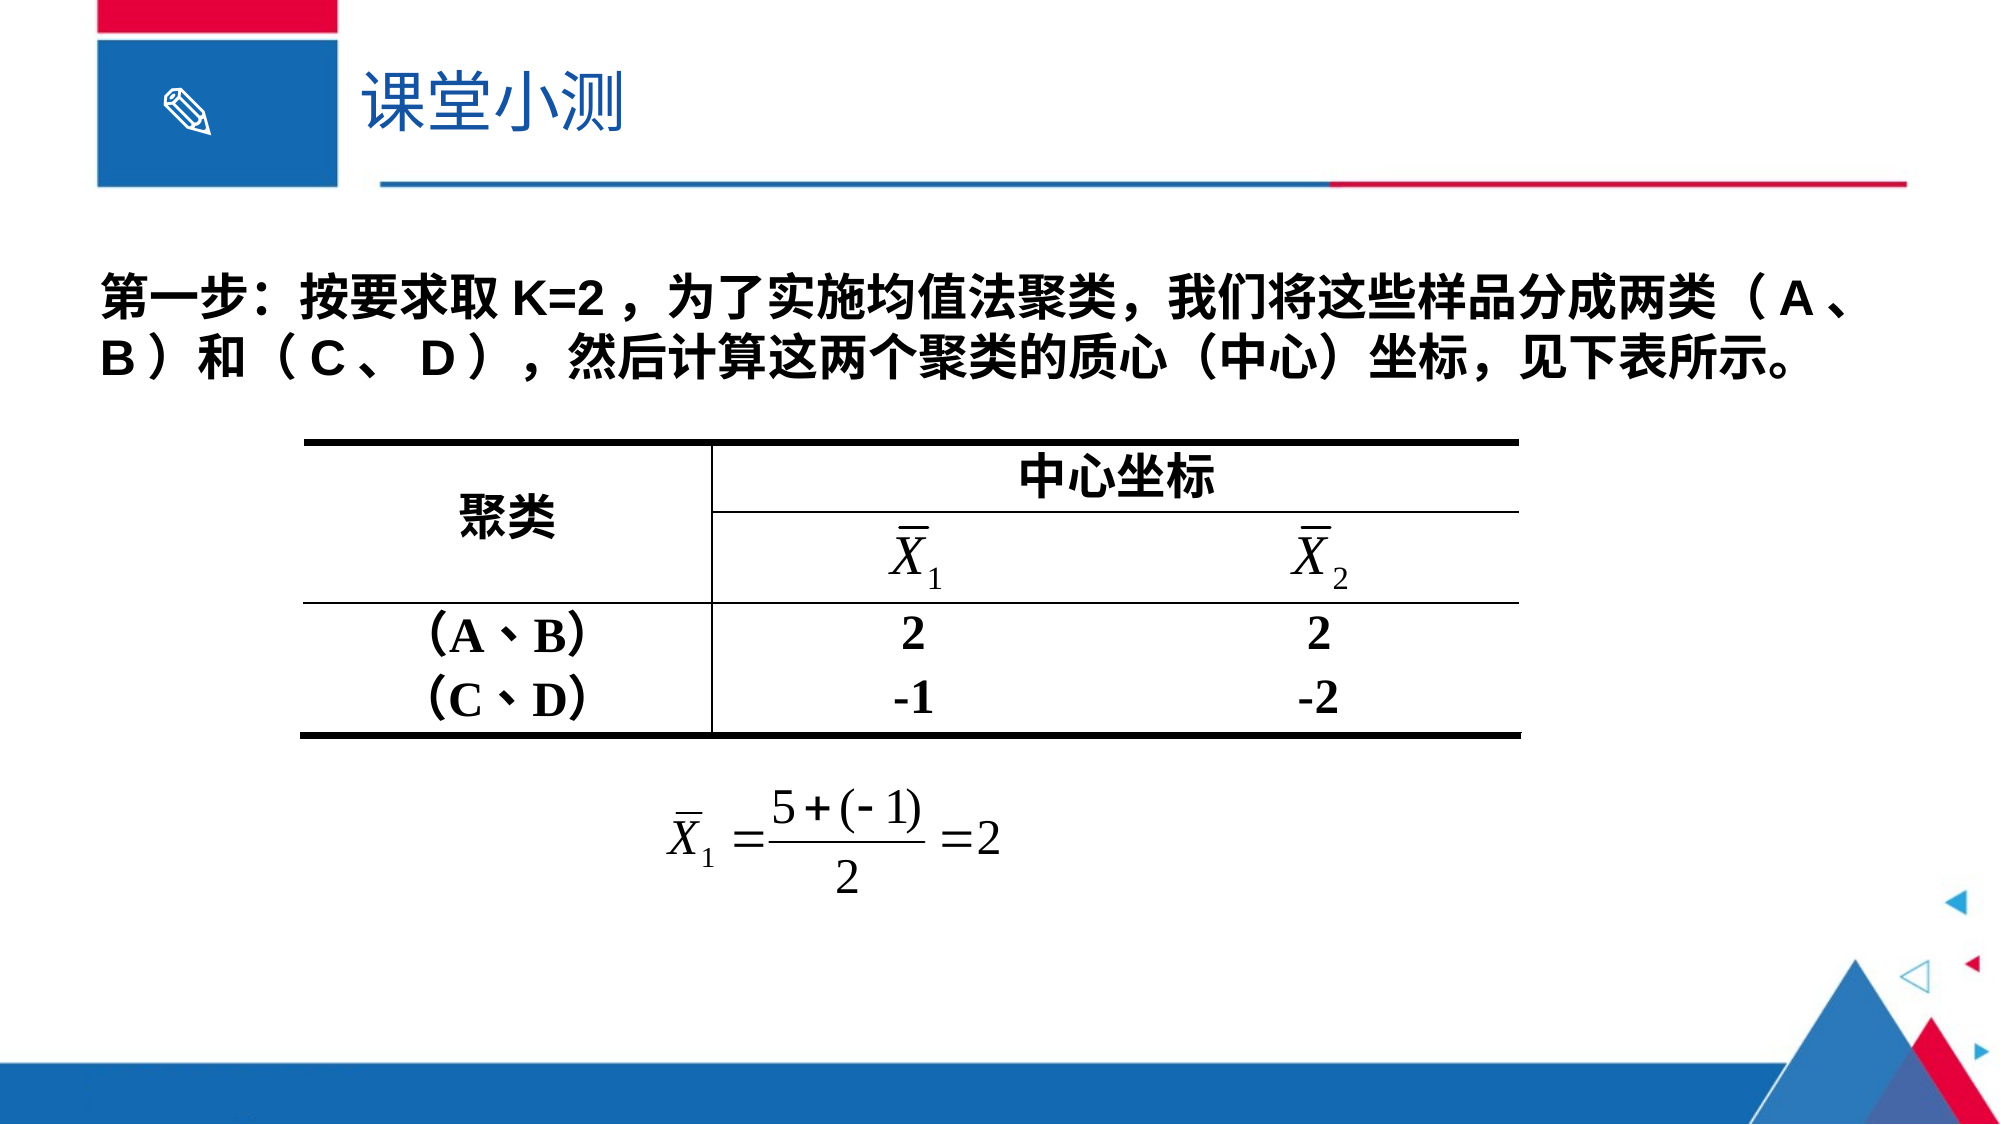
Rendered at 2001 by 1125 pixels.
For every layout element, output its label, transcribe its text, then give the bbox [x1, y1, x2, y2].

title 课堂小测 [344, 51, 1413, 159]
text_box 第一步：按要求取K=2，为了实施均值法聚类，我们将这些样品分成两类（A、B）和（C、D），然后计算这两个聚类的质心（中心）坐标，见下表所示。 [84, 258, 1937, 982]
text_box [273, 439, 1562, 799]
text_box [656, 775, 1011, 905]
picture [0, 0, 2000, 1124]
